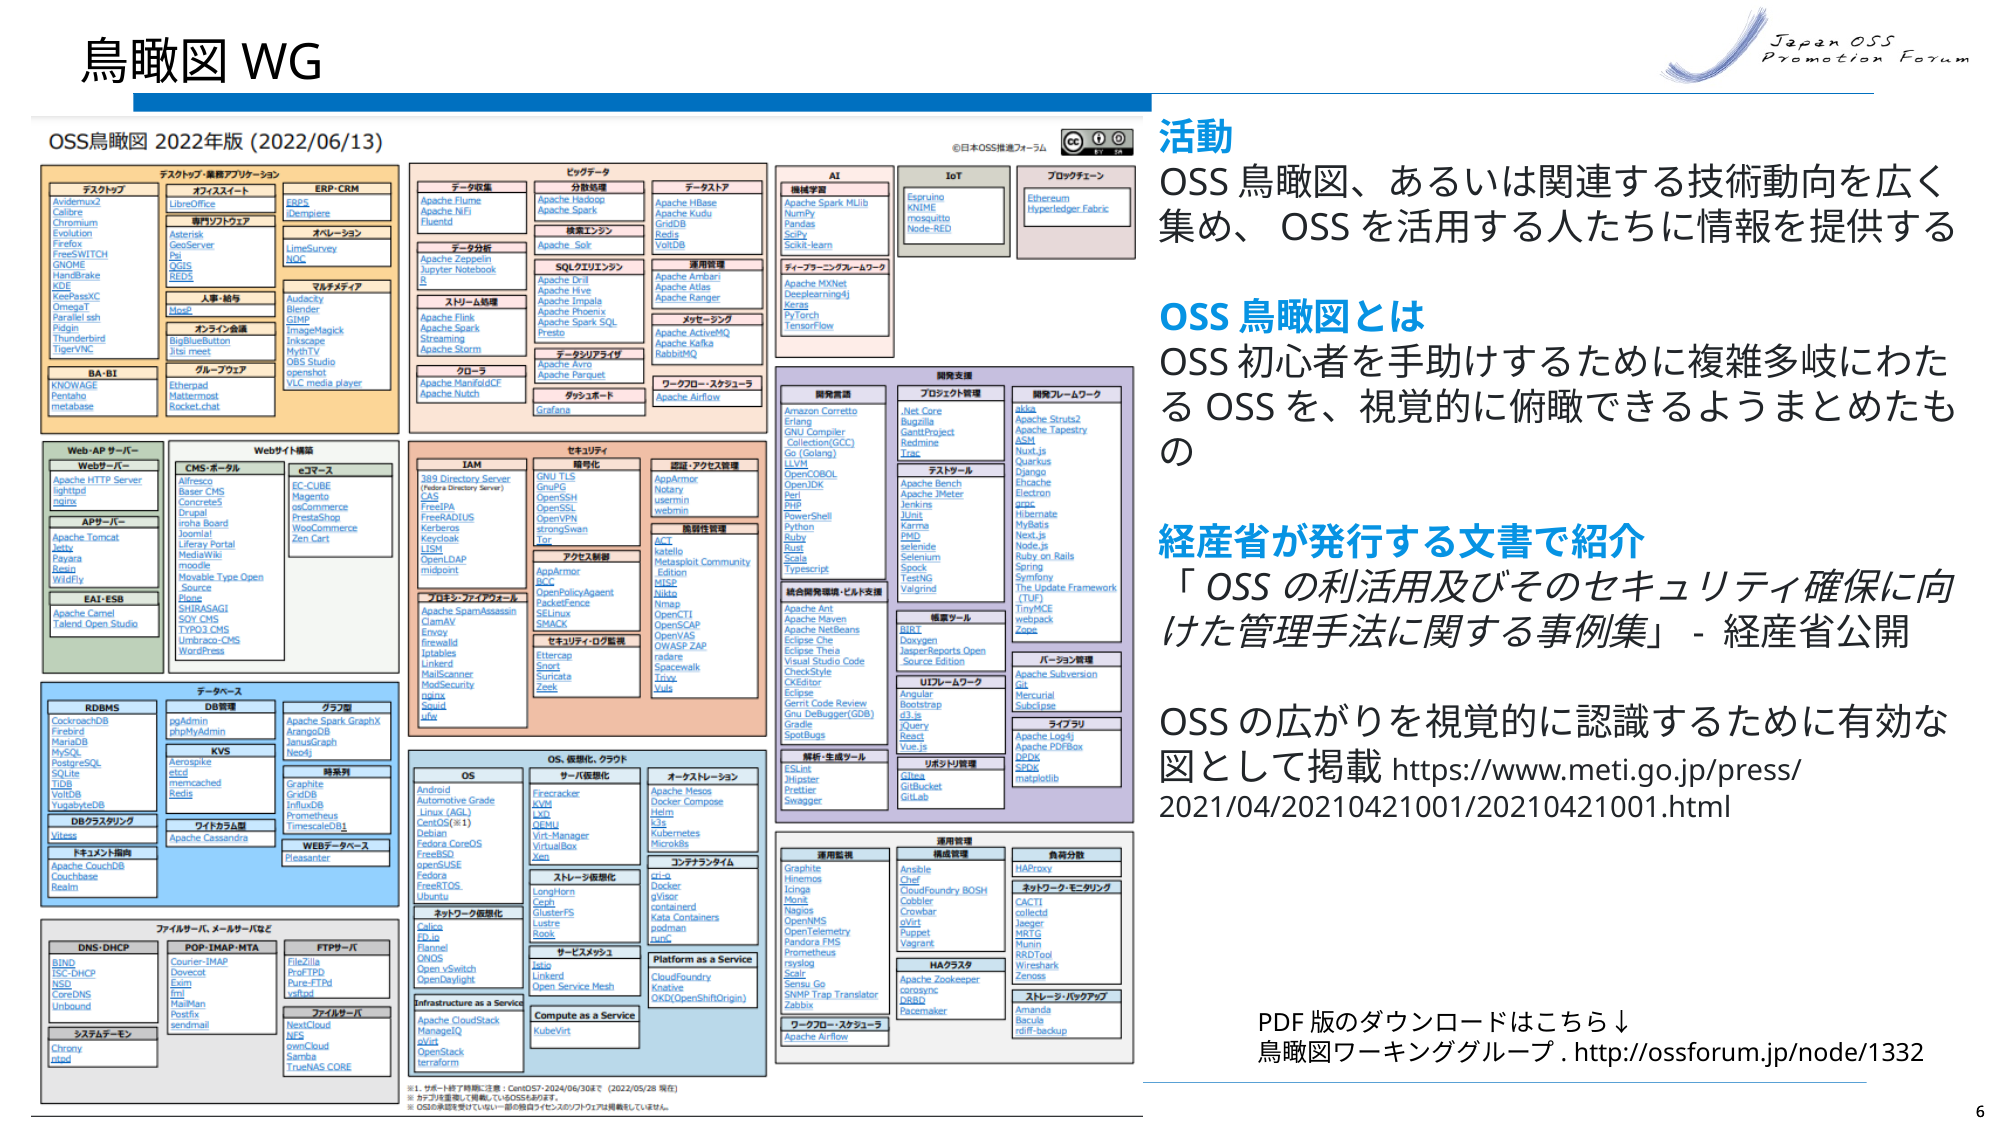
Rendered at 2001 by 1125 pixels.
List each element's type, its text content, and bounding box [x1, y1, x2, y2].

title 鳥瞰図WG [64, 17, 1961, 95]
text_box 活動 OSS鳥瞰図、あるいは関連する技術動向を広く集め、OSSを活用する人たちに情報を提供する OSS鳥瞰図とは OSS初心者を手助けするために複雑多岐にわたるOSSを、視覚的に俯瞰できるようまとめたもの 経産省が発行する文書で紹介 「OSSの利活用及びそのセキュリティ確保に向けた管理手法に関する事例集」- 経産省公開 OSSの広がりを視覚的に認識するために有効な図として掲載https://www.meti.go.jp/press/2021/04/20210421001/20210421001.html [1143, 105, 1982, 831]
text_box 6 [1874, 1093, 2000, 1125]
text_box PDF版のダウンロードはこちら↓ 鳥瞰図ワーキンググループ. http://ossforum.jp/node/1332 [1242, 998, 1982, 1074]
picture [1634, 0, 1995, 91]
picture [31, 116, 1143, 1118]
